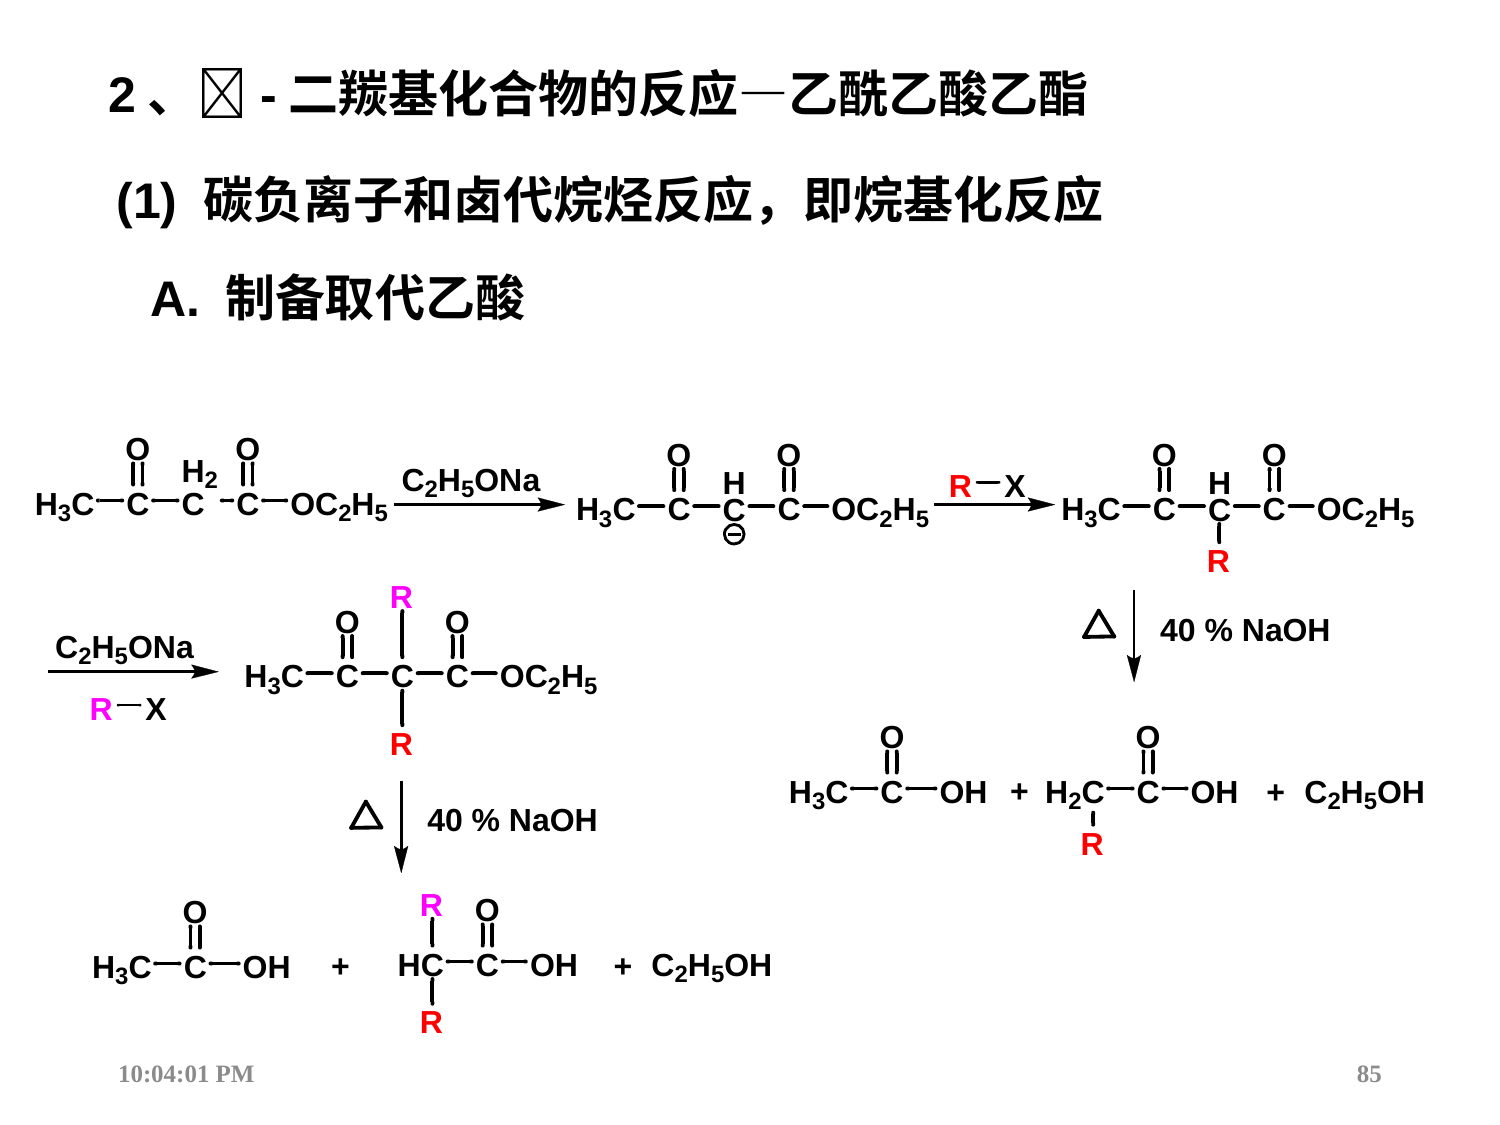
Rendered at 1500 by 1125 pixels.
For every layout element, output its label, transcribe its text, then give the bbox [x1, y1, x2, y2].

text_box A. 制备取代乙酸 [119, 258, 540, 334]
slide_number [103, 1044, 441, 1103]
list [29, 432, 1431, 1044]
slide_number 85 [1059, 1044, 1397, 1103]
text_box (1) 碳负离子和卤代烷烃反应，即烷基化反应 [85, 160, 1119, 236]
text_box 2、-二羰基化合物的反应—乙酰乙酸乙酯 [76, 54, 1164, 130]
